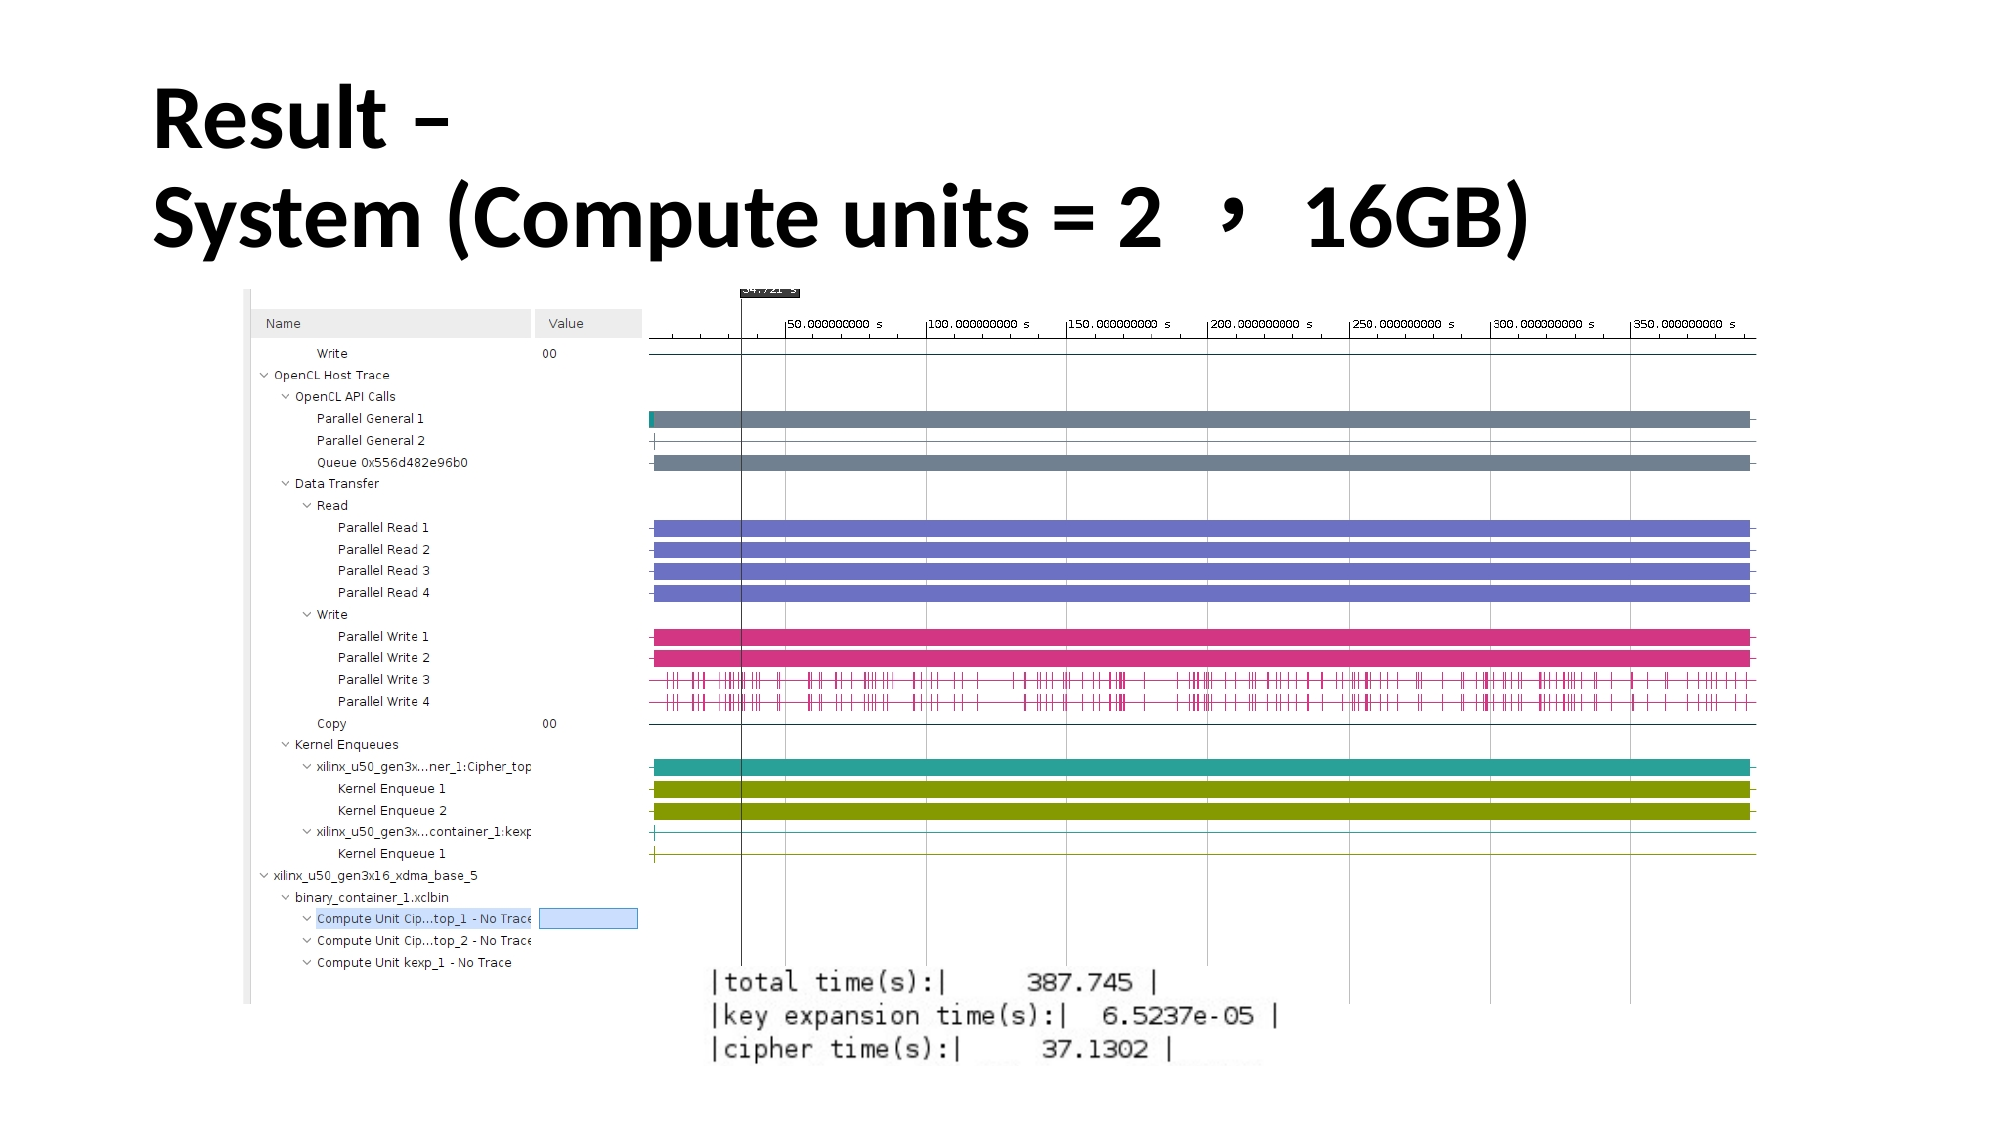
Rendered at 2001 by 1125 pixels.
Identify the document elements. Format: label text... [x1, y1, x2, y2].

picture [703, 966, 1297, 1066]
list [243, 289, 1757, 1004]
title Result – System (Compute units = 2，16GB) [137, 59, 1863, 278]
